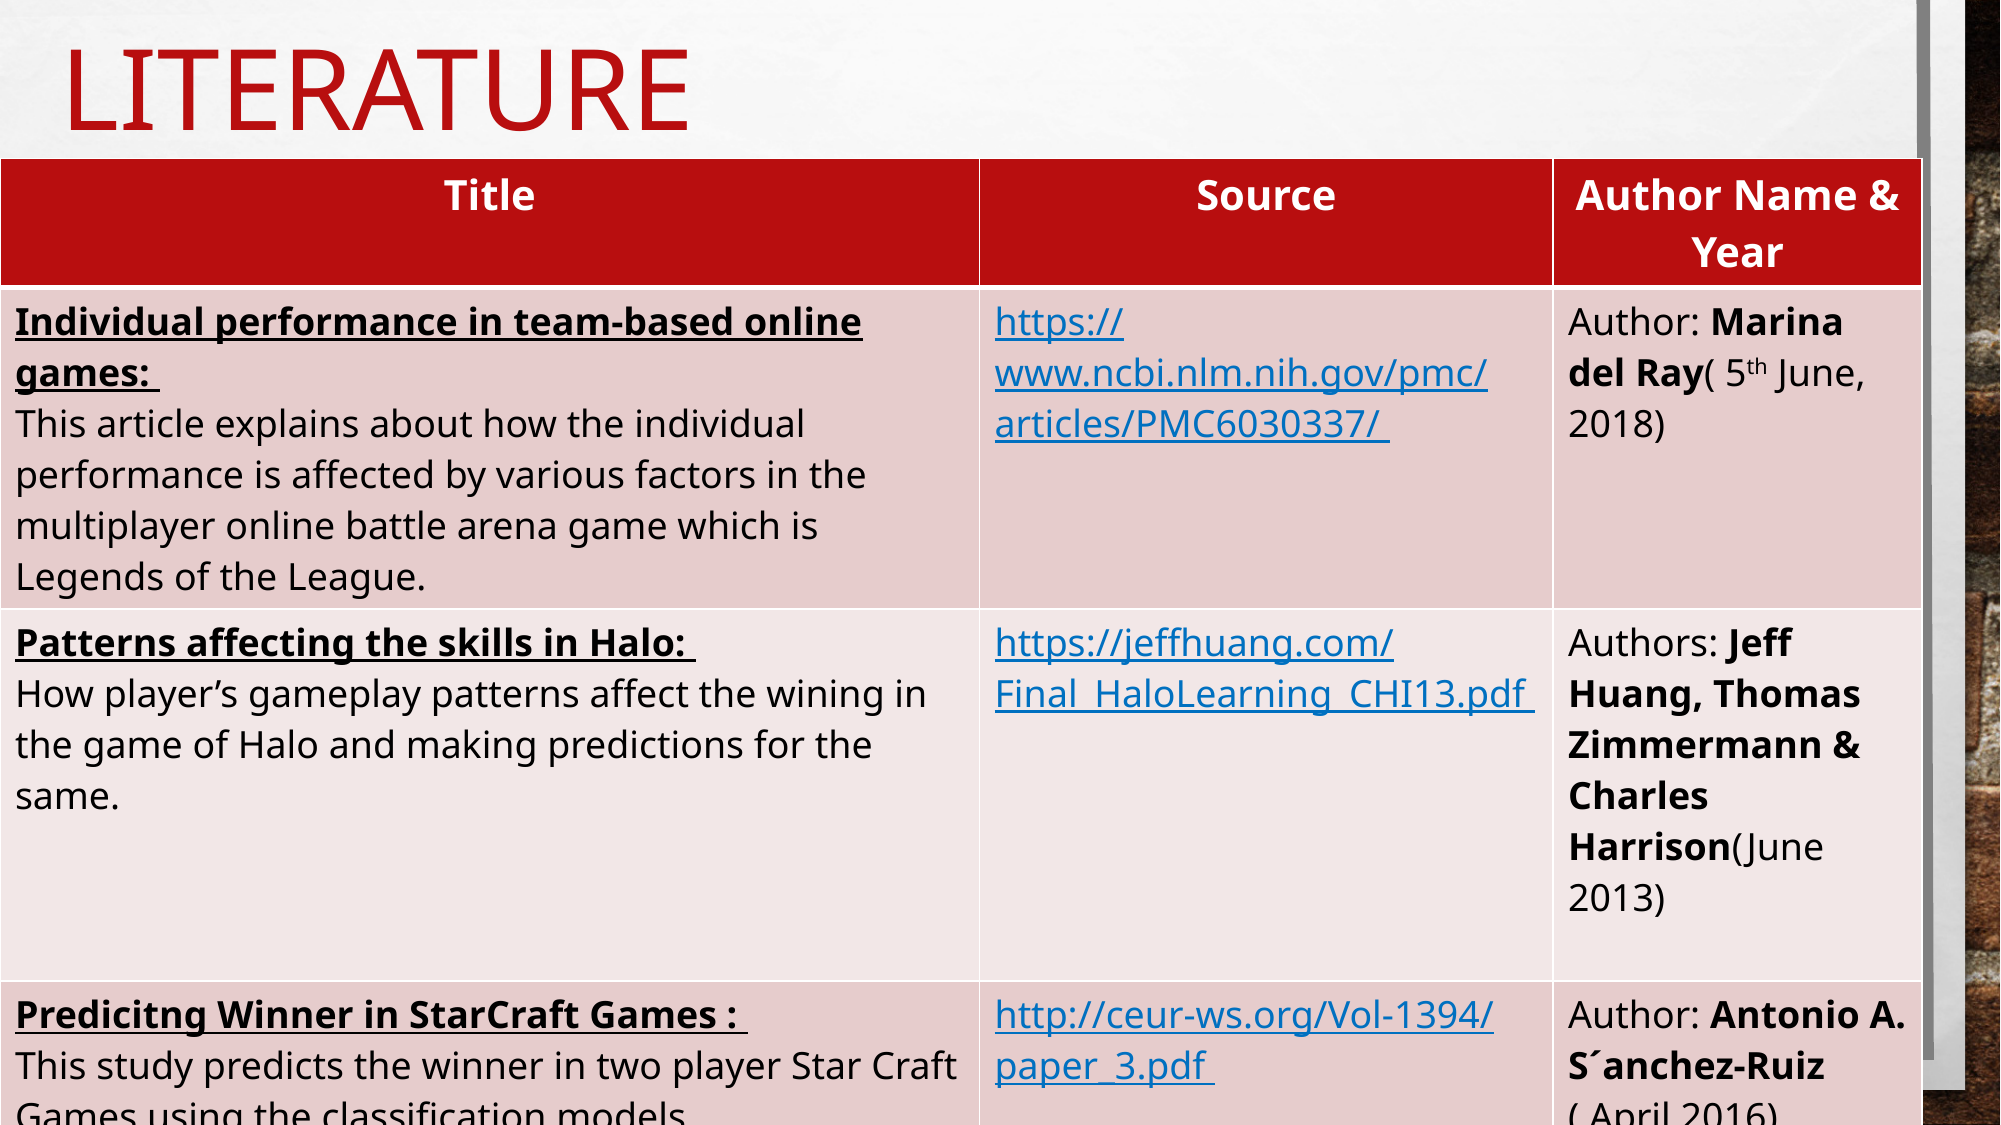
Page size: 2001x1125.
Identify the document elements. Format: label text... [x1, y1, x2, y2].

table_cell Predicitng Winner in StarCraft Games : This study predicts the winner in two player Star Craft Games using the classification models. [1, 982, 979, 1125]
table_cell https://jeffhuang.com/Final_HaloLearning_CHI13.pdf [980, 610, 1552, 980]
table_cell http://ceur-ws.org/Vol-1394/paper_3.pdf [980, 982, 1552, 1125]
table_cell Author: Antonio A. S´anchez-Ruiz ( April 2016) [1554, 982, 1921, 1125]
table_cell https://www.ncbi.nlm.nih.gov/pmc/articles/PMC6030337/ [980, 290, 1552, 608]
table_header Author Name & Year [1554, 159, 1921, 285]
table_cell Patterns affecting the skills in Halo: How player’s gameplay patterns affect the wining in the game of Halo and making predictions for the same. [1, 610, 979, 980]
table_header Title [1, 159, 979, 285]
table_cell Author: Marina del Ray( 5th June, 2018) [1554, 290, 1921, 608]
table_cell Individual performance in team-based online games: This article explains about how the individual performance is affected by various factors in the multiplayer online battle arena game which is Legends of the League. [1, 290, 979, 608]
picture [1923, 0, 2000, 1125]
table_cell Authors: Jeff Huang, Thomas Zimmermann & Charles Harrison(June 2013) [1554, 610, 1921, 980]
title literature [45, 0, 1751, 158]
table_header Source [980, 159, 1552, 285]
